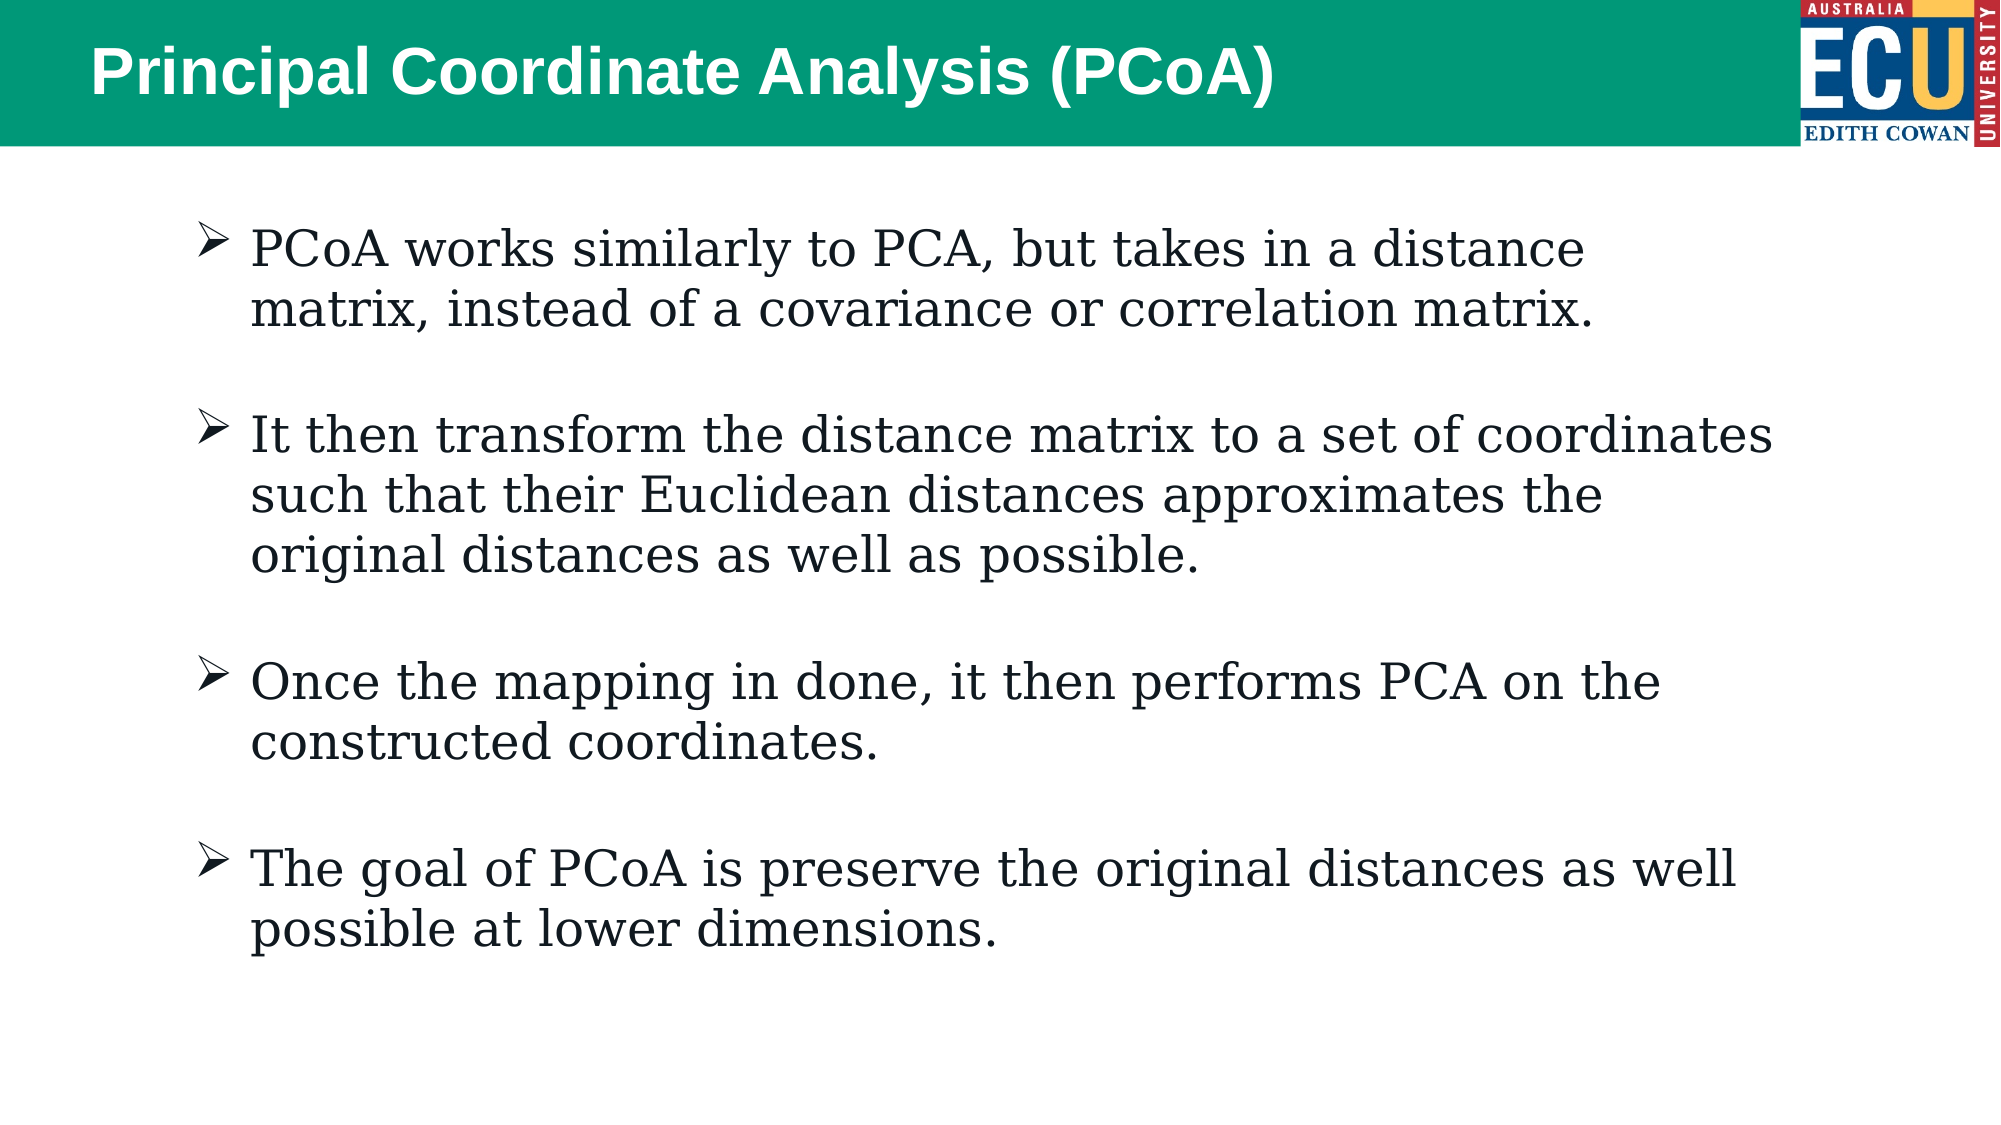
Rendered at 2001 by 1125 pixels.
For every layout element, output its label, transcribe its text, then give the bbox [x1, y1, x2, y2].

list PCoA works similarly to PCA, but takes in a distance matrix, instead of a covariance or correlation matrix. It then transform the distance matrix to a set of coordinates such that their Euclidean distances approximates the original distances as well as possible. Once the mapping in done, it then performs PCA on the constructed coordinates. The goal of PCoA is preserve the original distances as well possible at lower dimensions. [179, 208, 1798, 1028]
title Principal Coordinate Analysis (PCoA) [75, 0, 1801, 147]
picture [1801, 0, 2000, 147]
